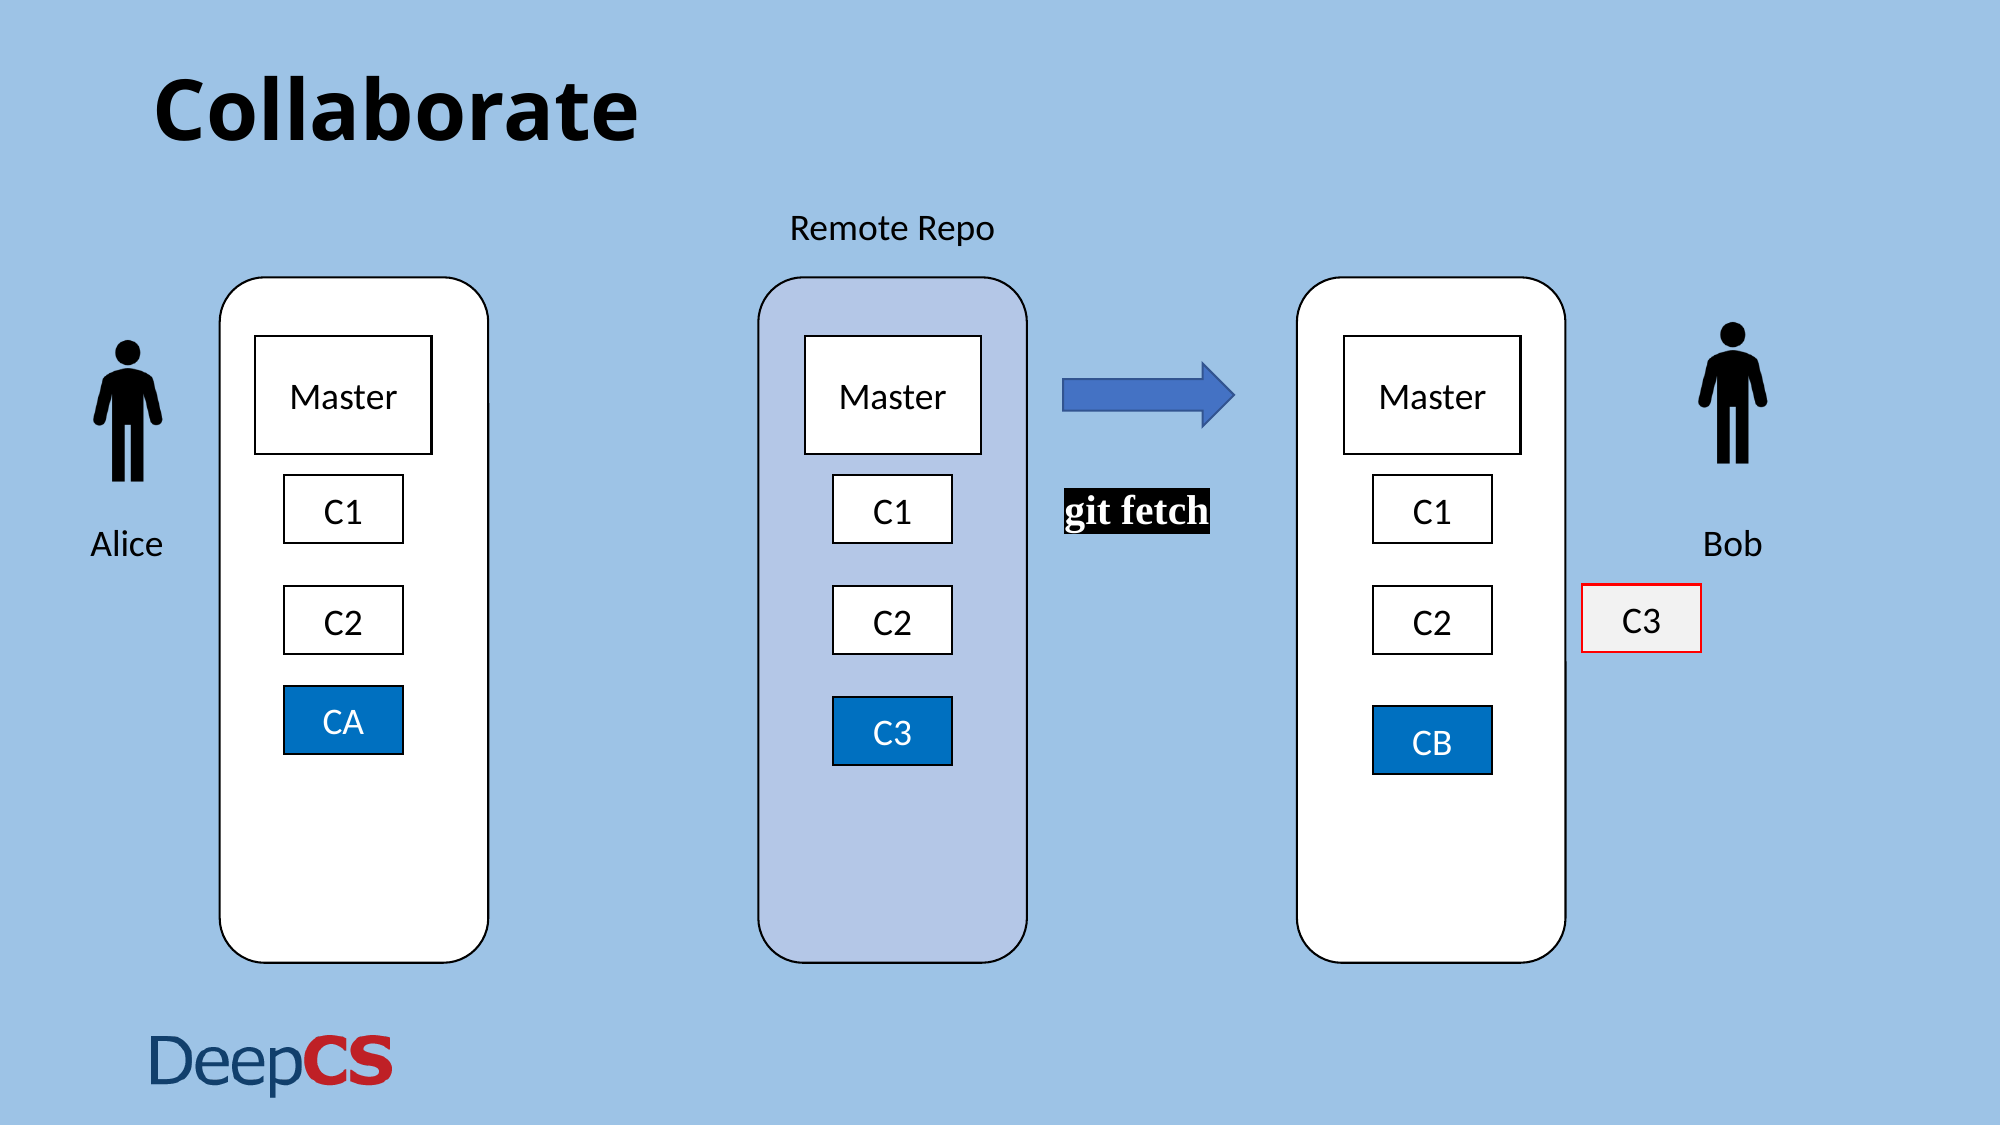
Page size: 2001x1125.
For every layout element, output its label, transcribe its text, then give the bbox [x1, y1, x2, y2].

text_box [1643, 317, 1822, 573]
title Collaborate [137, 59, 1846, 167]
text_box Remote Repo [758, 195, 1027, 256]
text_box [255, 335, 432, 654]
picture [137, 1022, 398, 1109]
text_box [804, 335, 981, 654]
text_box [34, 335, 220, 573]
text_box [1344, 335, 1521, 654]
text_box C3 [1581, 583, 1702, 653]
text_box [219, 277, 1566, 963]
